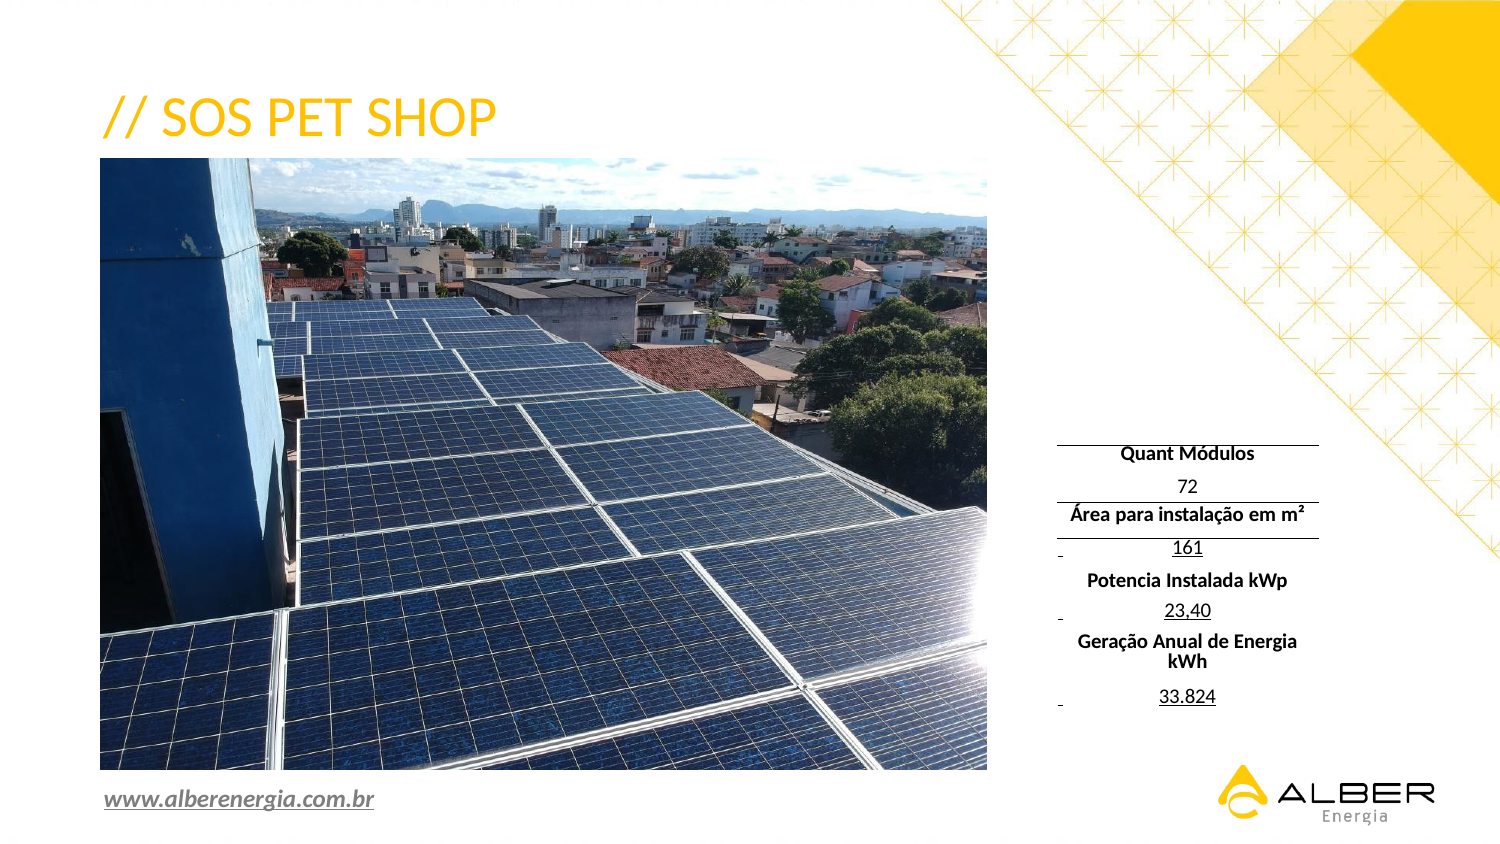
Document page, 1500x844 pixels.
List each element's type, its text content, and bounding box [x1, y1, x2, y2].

table_cell Potencia Instalada kWp [1057, 569, 1319, 601]
table_cell Área para instalação em m² [1057, 503, 1319, 538]
table_cell 23,40 [1057, 601, 1319, 631]
table_cell 72 [1057, 475, 1319, 502]
text_box www.alberenergia.com.br [101, 786, 380, 813]
table_header Quant Módulos [1057, 446, 1319, 475]
table_cell Geração Anual de Energia kWh [1057, 631, 1319, 685]
picture [0, 0, 1500, 844]
table_cell 161 [1057, 539, 1319, 569]
title // SOS PET SHOP [101, 75, 502, 157]
table_cell 33.824 [1057, 685, 1319, 711]
